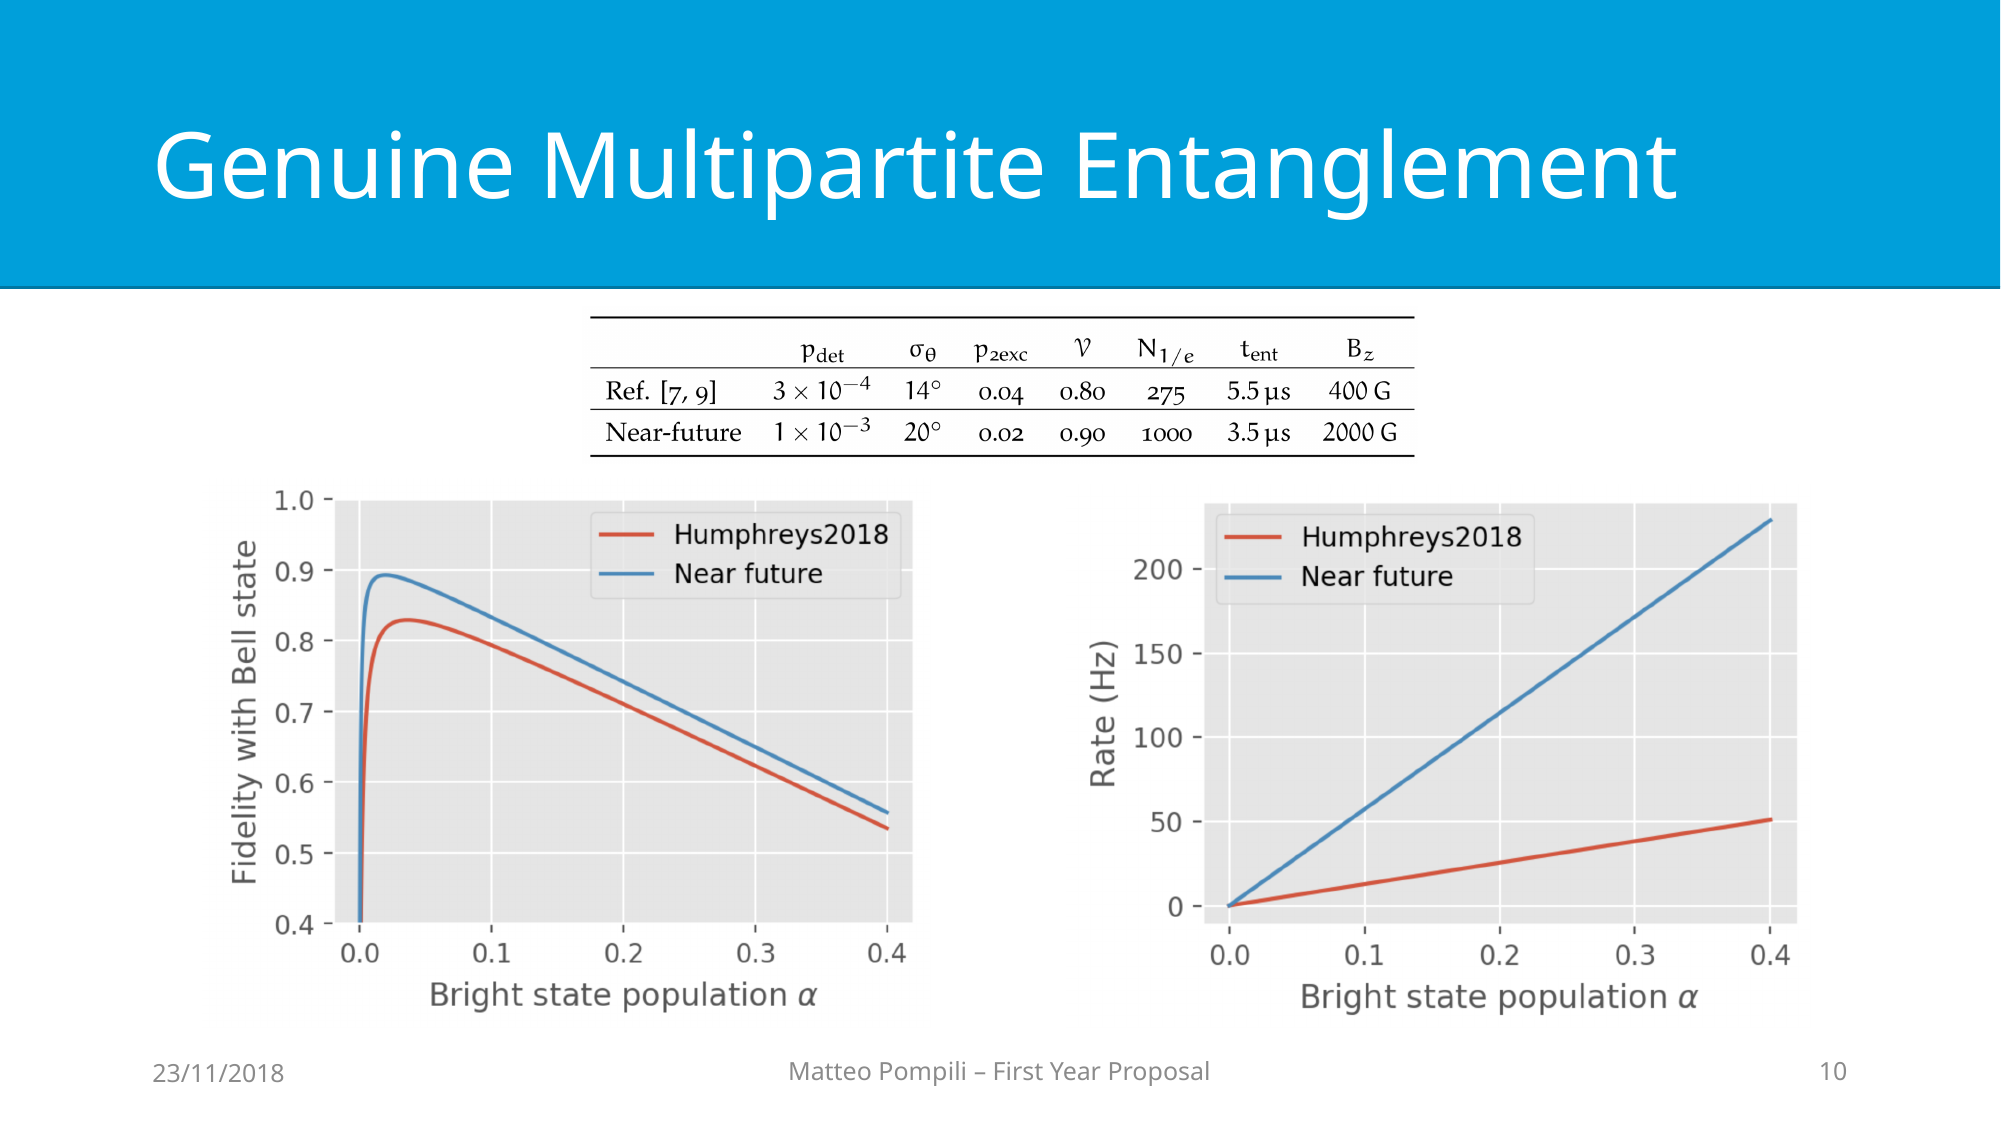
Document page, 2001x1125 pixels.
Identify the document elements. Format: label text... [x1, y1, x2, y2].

picture [202, 478, 931, 1028]
picture [1066, 484, 1811, 1028]
title Genuine Multipartite Entanglement [137, 59, 1863, 278]
slide_number 10 [1412, 1042, 1863, 1103]
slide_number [137, 1042, 588, 1103]
picture [581, 306, 1418, 464]
footer Matteo Pompili – First Year Proposal [662, 1042, 1338, 1103]
